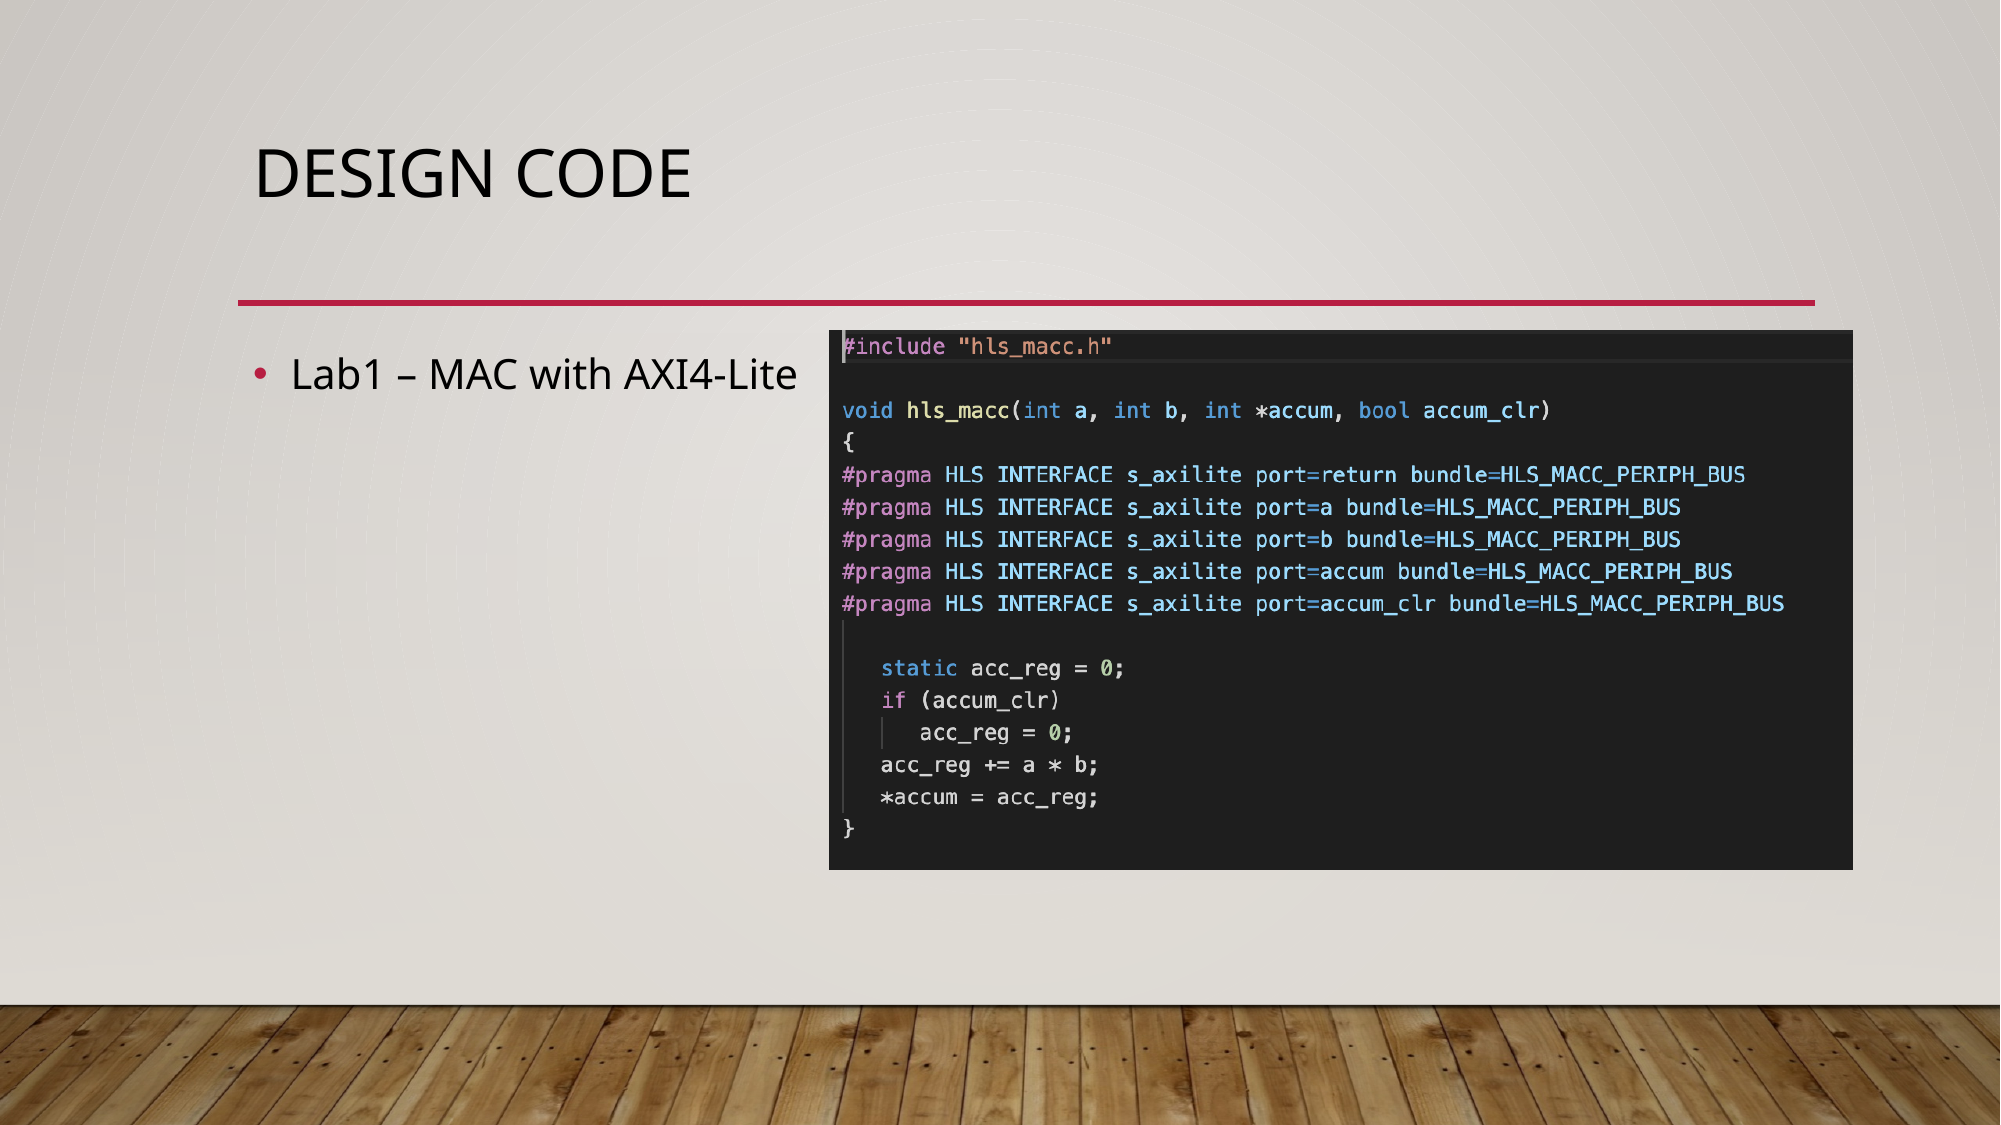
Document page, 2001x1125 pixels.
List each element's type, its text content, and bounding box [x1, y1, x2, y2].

title Design Code [238, 131, 1814, 305]
picture [829, 330, 1853, 870]
list Lab1 – MAC with AXI4-Lite [238, 330, 1814, 897]
picture [0, 1005, 2000, 1125]
